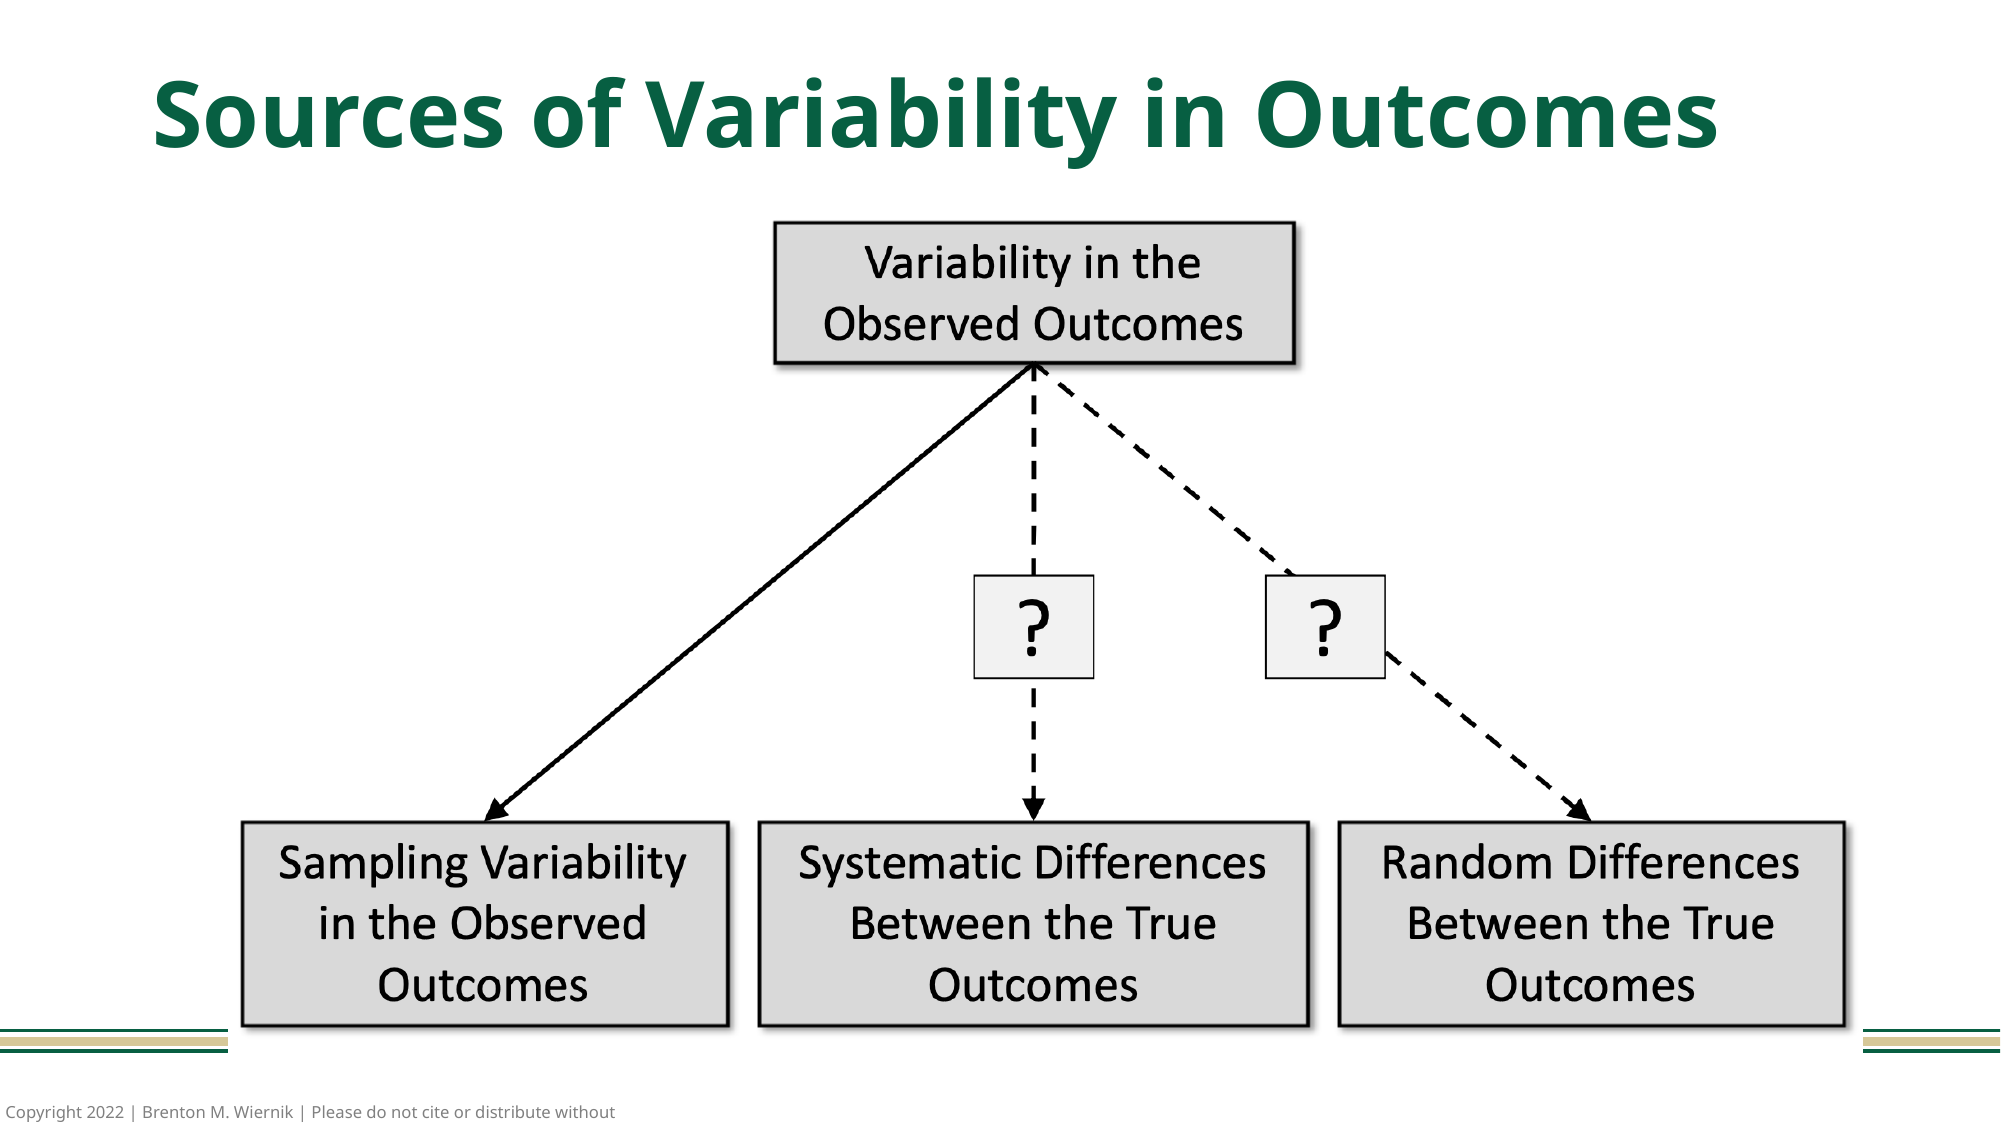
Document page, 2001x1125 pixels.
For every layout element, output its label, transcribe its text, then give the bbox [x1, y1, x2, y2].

picture [228, 176, 1863, 1077]
title Sources of Variability in Outcomes [137, 59, 1863, 177]
